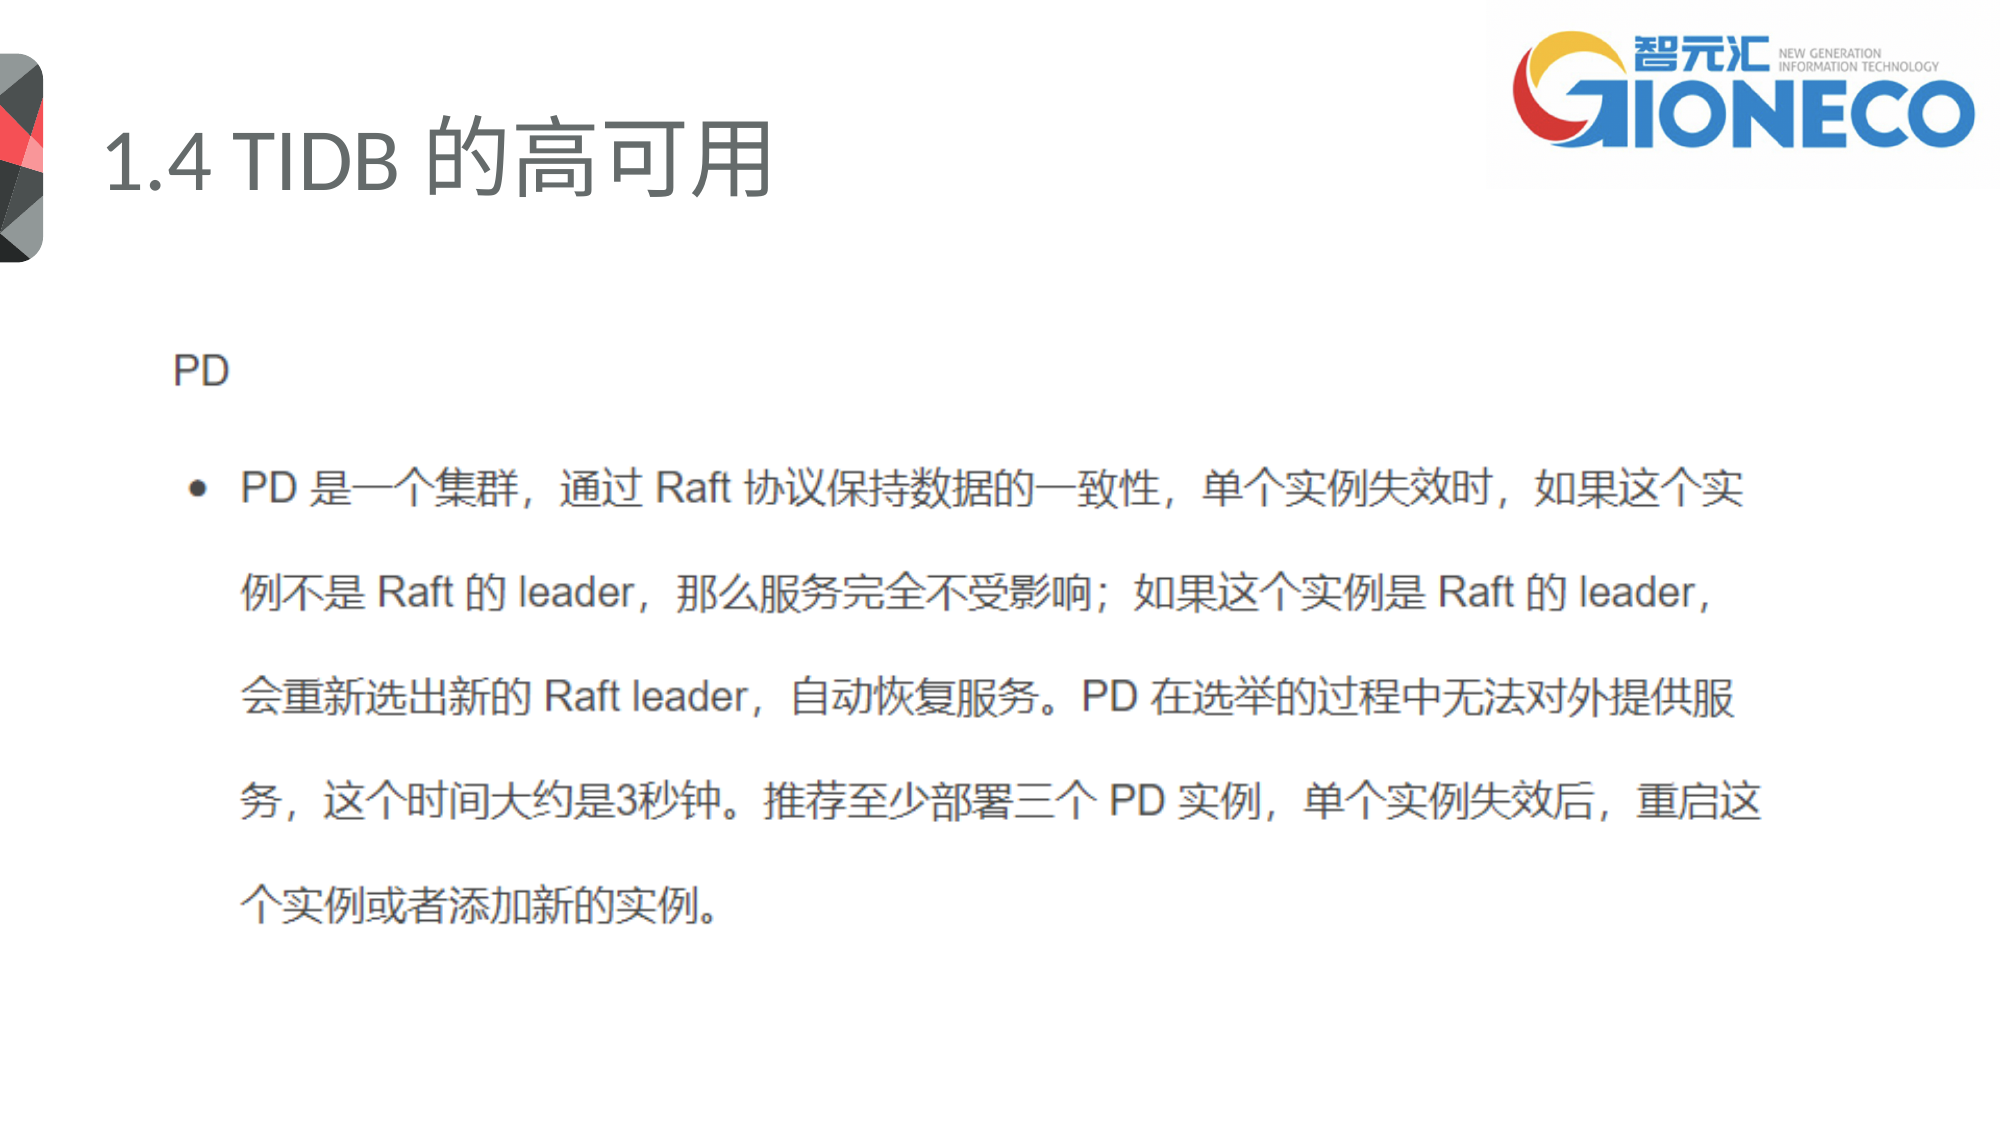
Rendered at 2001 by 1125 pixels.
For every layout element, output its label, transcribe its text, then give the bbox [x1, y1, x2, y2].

picture [1486, 0, 2000, 189]
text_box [0, 53, 44, 263]
picture [145, 334, 1811, 969]
text_box 1.4 TIDB的高可用 [99, 114, 1258, 203]
